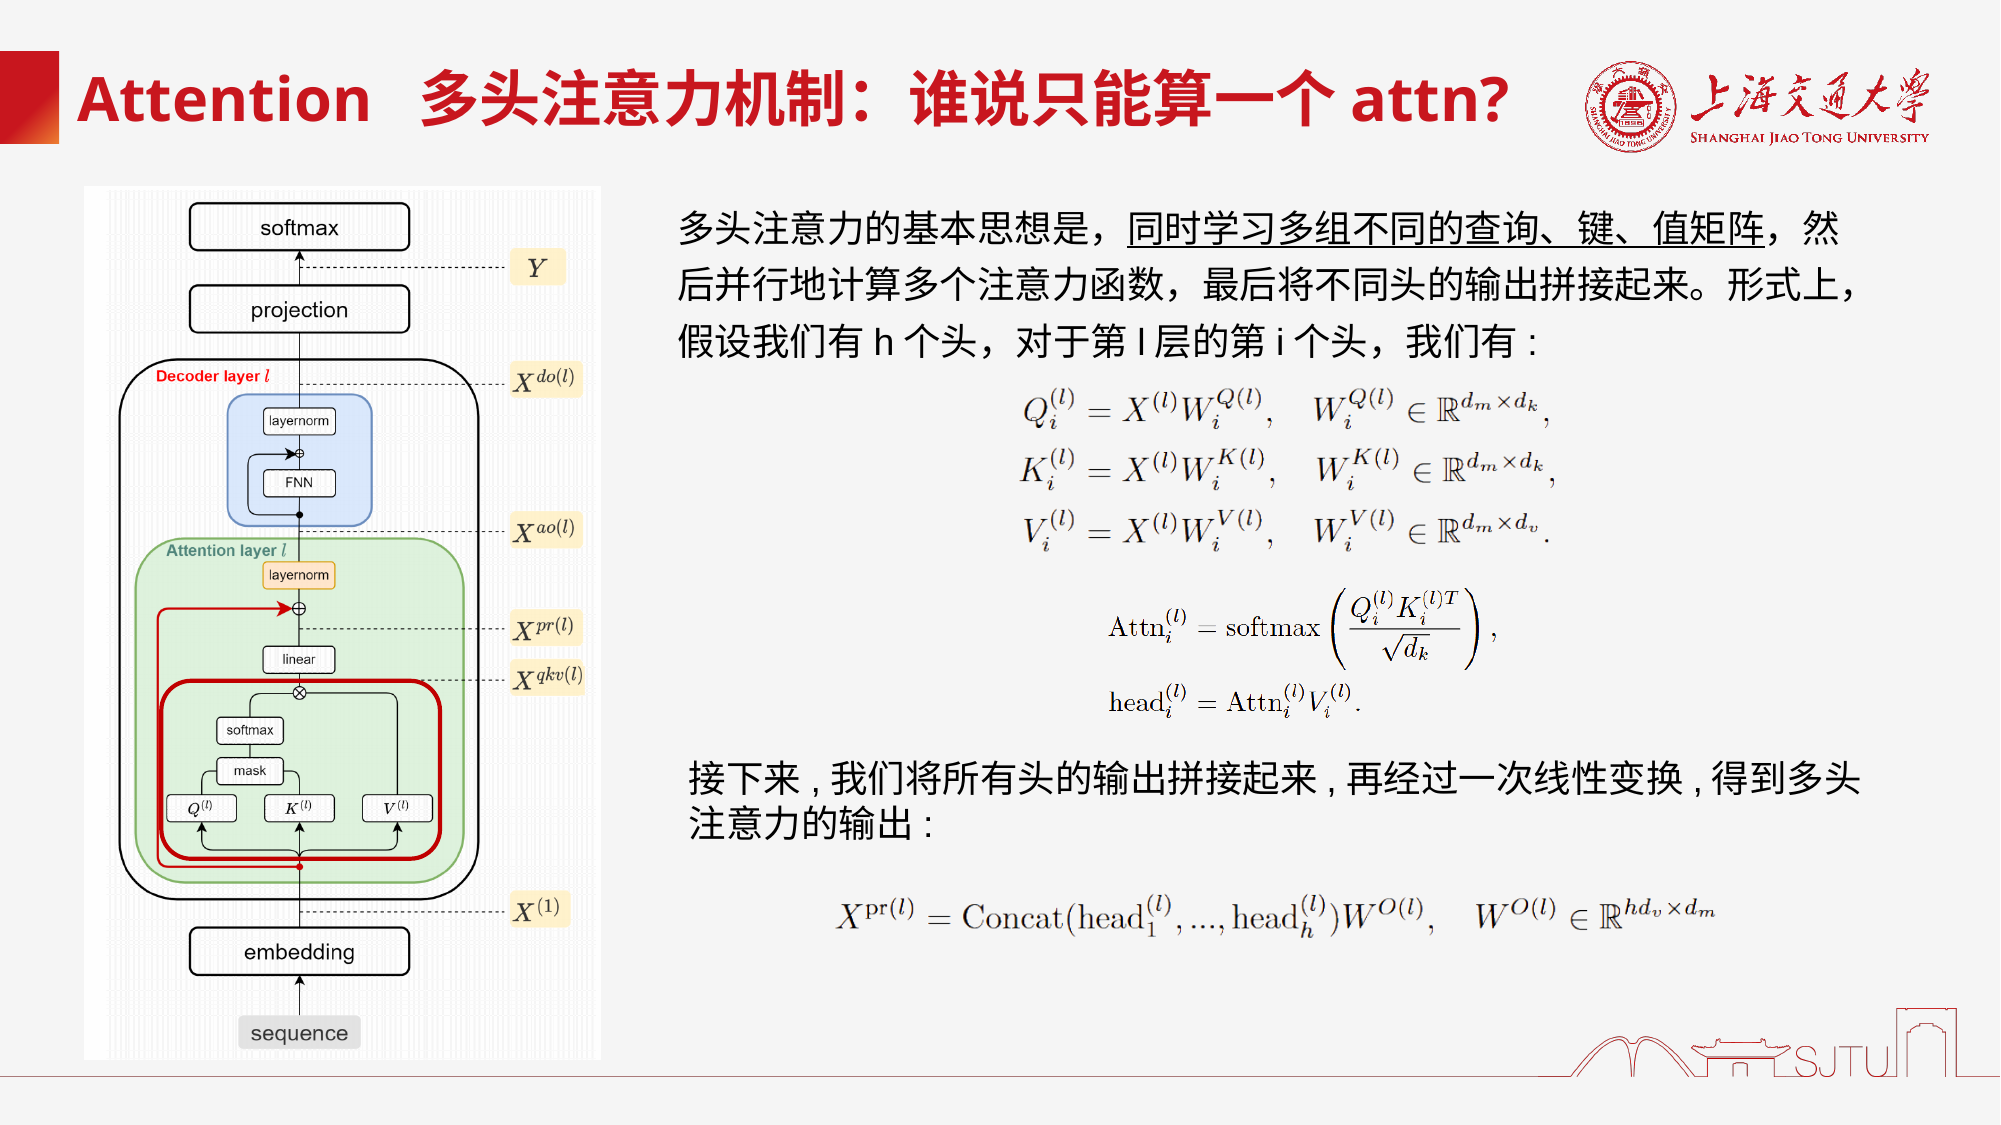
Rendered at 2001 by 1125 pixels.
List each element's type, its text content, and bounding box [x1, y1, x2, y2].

picture [834, 882, 1728, 945]
picture [0, 186, 2000, 1077]
text_box 接下来,我们将所有头的输出拼接起来,再经过一次线性变换,得到多头注意力的输出: [674, 747, 1889, 852]
picture [1567, 43, 1946, 168]
text_box 多头注意力的基本思想是，同时学习多组不同的查询、键、值矩阵，然后并行地计算多个注意力函数，最后将不同头的输出拼接起来。形式上，假设我们有h个头，对于第l层的第i个头，我们有: [662, 186, 1877, 370]
picture [1101, 576, 1506, 725]
picture [1005, 376, 1571, 563]
title Attention 多头注意力机制：谁说只能算一个attn? [62, 43, 1530, 152]
